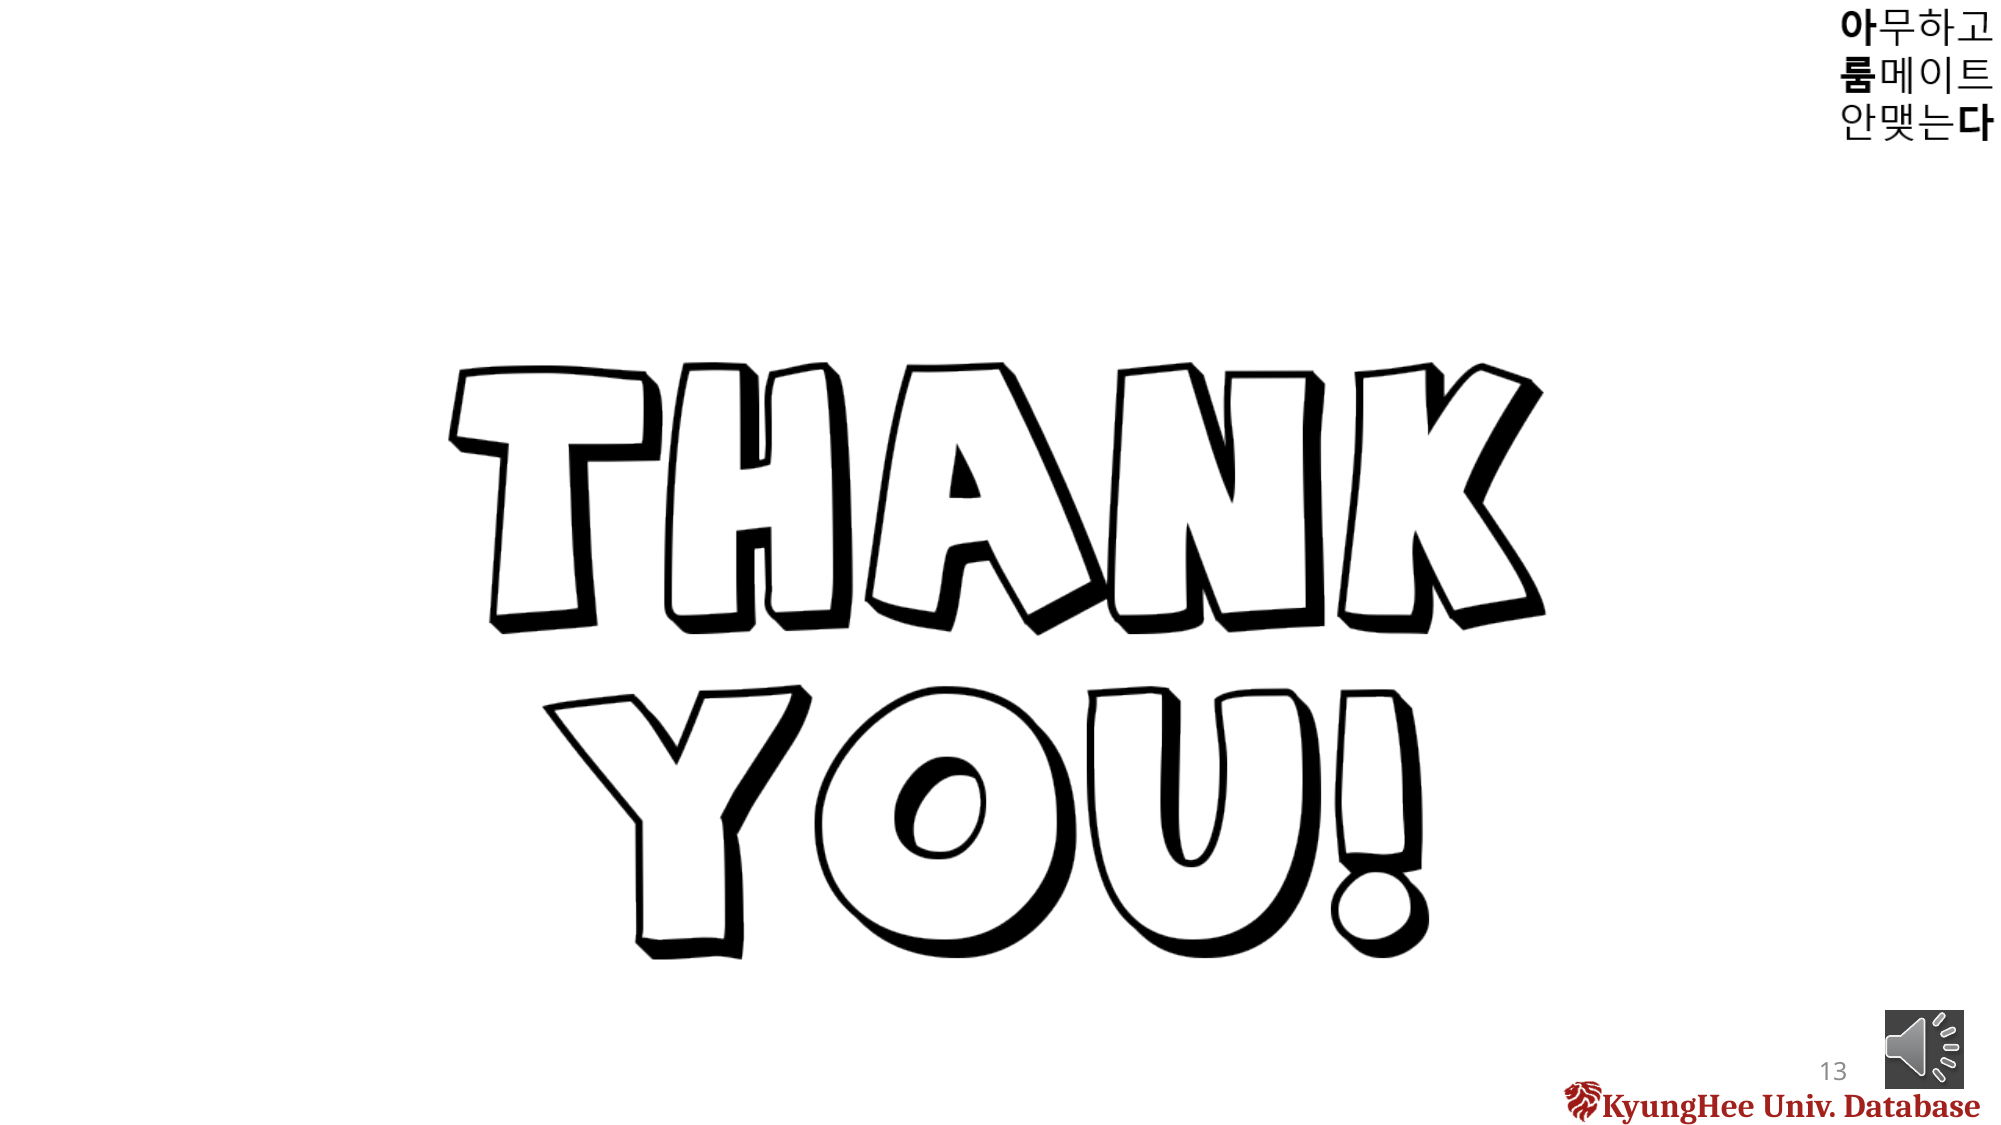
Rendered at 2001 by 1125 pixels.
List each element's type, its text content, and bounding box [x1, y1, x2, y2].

picture [1836, 0, 2000, 153]
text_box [1541, 1072, 2000, 1125]
slide_number 13 [1412, 1042, 1863, 1103]
picture [1884, 1009, 1965, 1090]
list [428, 331, 1572, 982]
